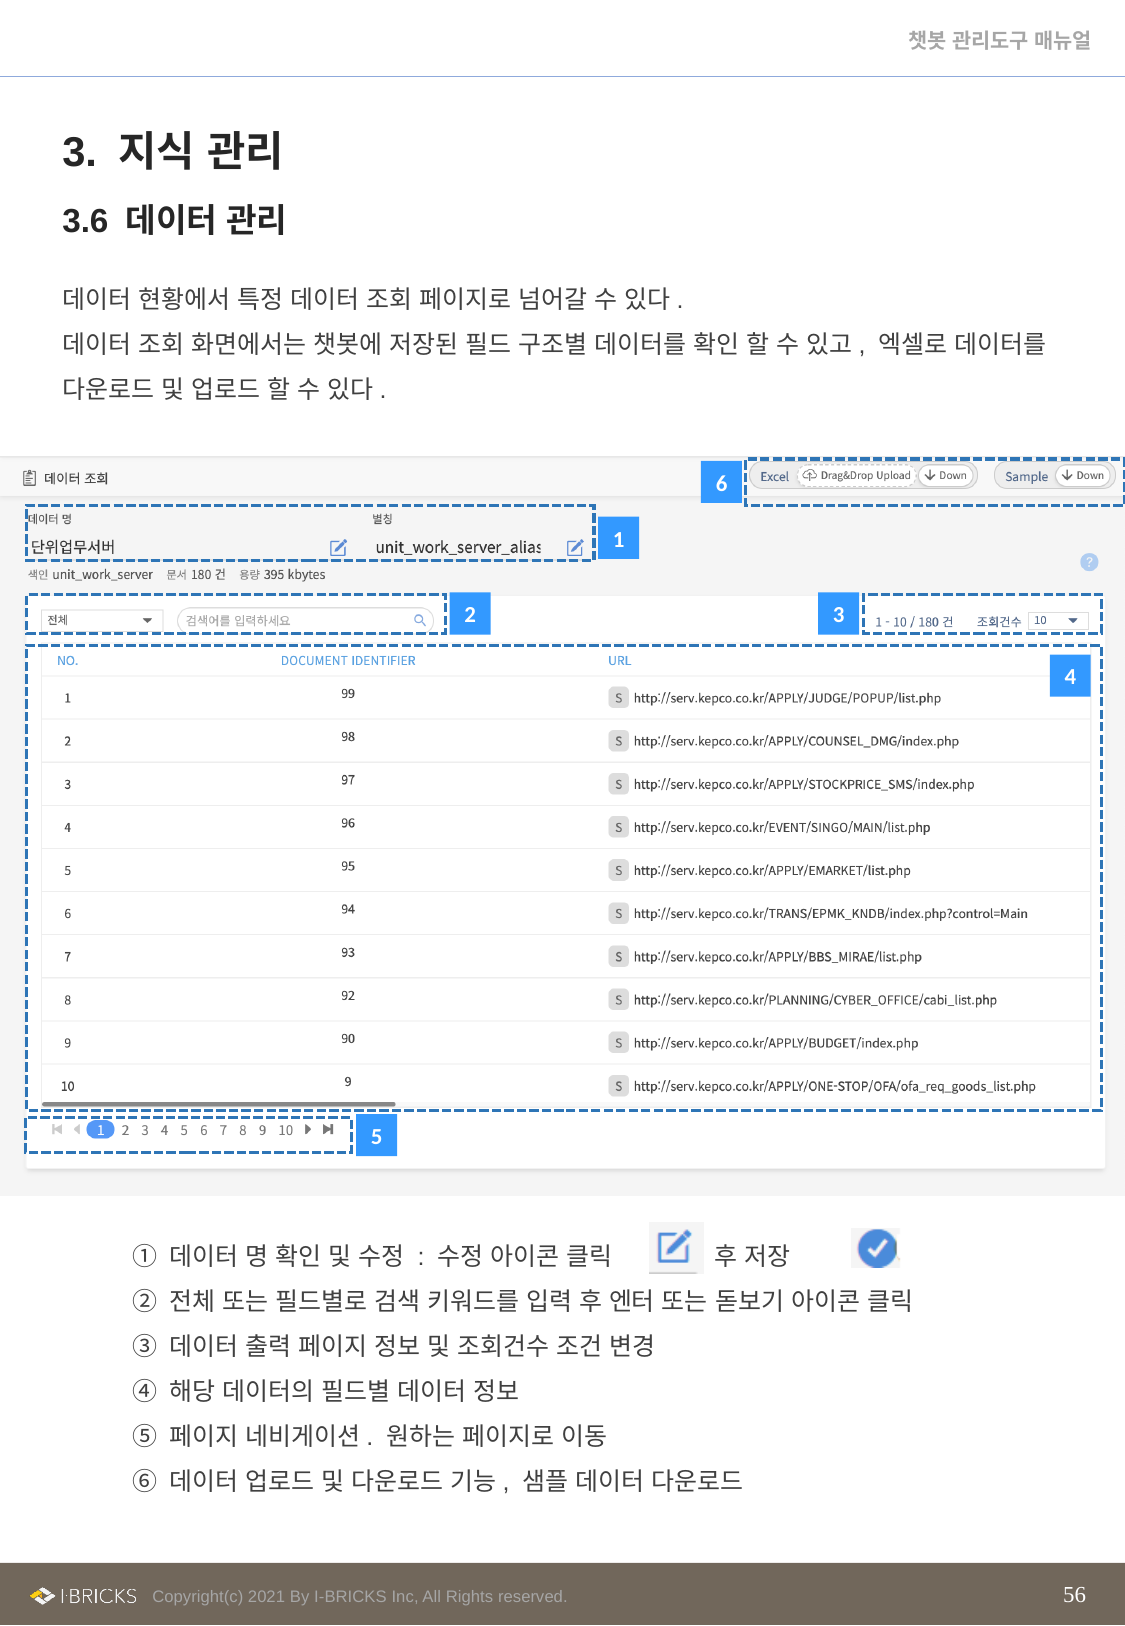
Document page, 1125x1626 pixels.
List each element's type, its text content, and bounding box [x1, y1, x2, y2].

text_box 데이터 명 확인 및 수정 : 수정 아이콘 클릭 변경 후 저장 전체 또는 필드별로 검색 키워드를 입력 후 엔터 또는 돋보기 아이콘 클릭 데이터 출력 페이지 정보 및 조회건수 조건 변경 해당 데이터의 필드별 데이터 정보 페이지 네비게이션. 원하는 페이지로 이동 데이터 업로드 및 다운로드 기능, 샘플 데이터 다운로드 [117, 1218, 1026, 1503]
picture [851, 1228, 905, 1268]
text_box 3.6 데이터 관리 [62, 191, 1067, 247]
picture [0, 456, 1125, 1196]
text_box 데이터 현황에서 특정 데이터 조회 페이지로 넘어갈 수 있다. 데이터 조회 화면에서는 챗봇에 저장된 필드 구조별 데이터를 확인 할 수 있고, 엑셀로 데이터를 다운로드 및 업로드 할 수 있다. [62, 261, 1067, 411]
picture [27, 1585, 138, 1606]
picture [649, 1222, 704, 1274]
text_box 3. 지식 관리 [62, 117, 1067, 183]
slide_number 56 [991, 1566, 1102, 1620]
